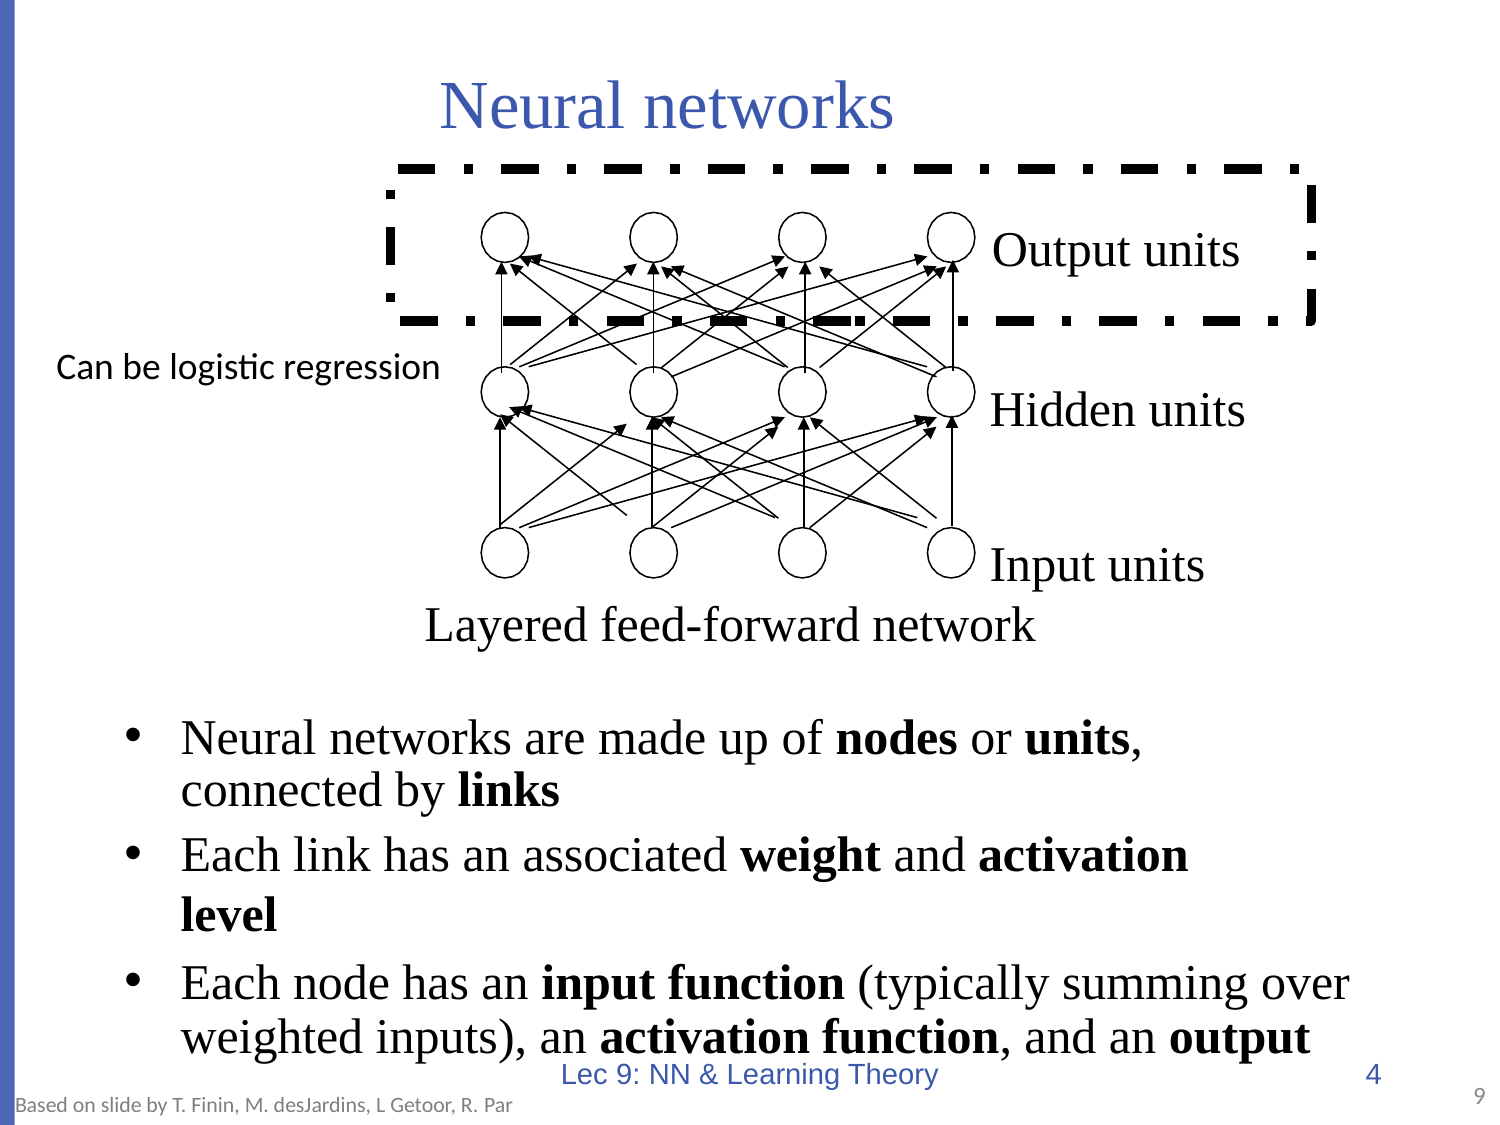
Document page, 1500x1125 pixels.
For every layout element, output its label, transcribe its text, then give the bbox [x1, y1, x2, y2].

slide_number 4 [1059, 1042, 1397, 1103]
text_box Based on slide by T. Finin, M. desJardins, L Getoor, R. Par [12, 1093, 522, 1118]
text_box Output units Hidden units Input units Layered feed-forward network Neural networks are made up of nodes or units, connected by links Each link has an associated weight and activation level Each node has an input function (typically summing over weighted inputs), an activation function, and an output [122, 216, 1413, 1064]
footer Lec 9: NN & Learning Theory [496, 1042, 1004, 1103]
text_box [390, 169, 1312, 321]
text_box 9 [1471, 1083, 1488, 1111]
title Neural networks [437, 7, 1061, 169]
text_box Can be logistic regression [41, 334, 457, 395]
